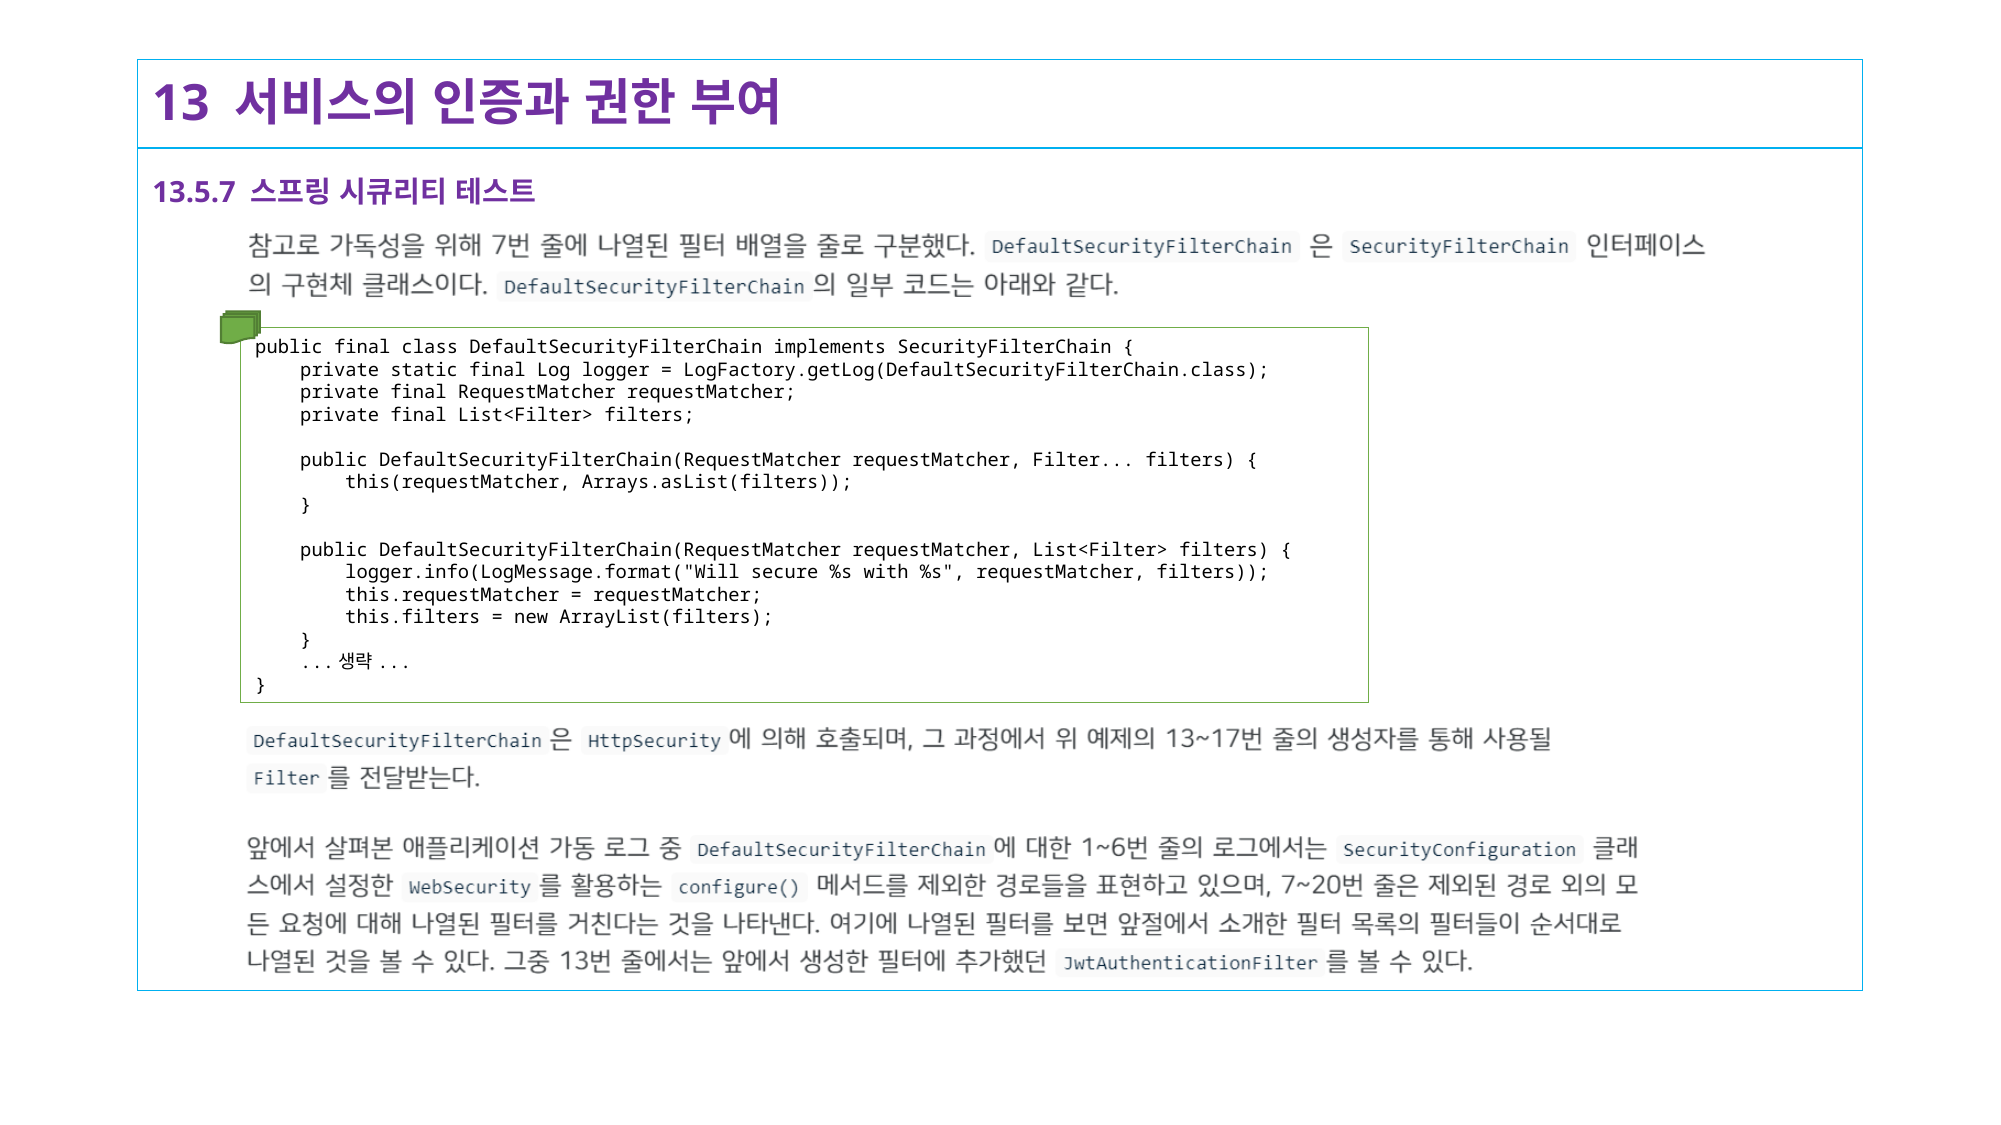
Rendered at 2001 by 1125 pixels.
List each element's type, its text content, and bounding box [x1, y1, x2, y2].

picture [240, 713, 1651, 988]
text_box [219, 310, 261, 345]
title 13 서비스의 인증과 권한 부여 [137, 59, 1863, 148]
text_box public final class DefaultSecurityFilterChain implements SecurityFilterChain { private static final Log logger = LogFactory.getLog(DefaultSecurityFilterChain.class); private final RequestMatcher requestMatcher; private final List<Filter> filters; public DefaultSecurityFilterChain(RequestMatcher requestMatcher, Filter... filters) { this(requestMatcher, Arrays.asList(filters)); } public DefaultSecurityFilterChain(RequestMatcher requestMatcher, List<Filter> filters) { logger.info(LogMessage.format("Will secure %s with %s", requestMatcher, filters)); this.requestMatcher = requestMatcher; this.filters = new ArrayList(filters); } ...생략... } [240, 327, 1369, 703]
list 13.5.7 스프링 시큐리티 테스트 [137, 148, 1863, 991]
picture [240, 216, 1716, 312]
